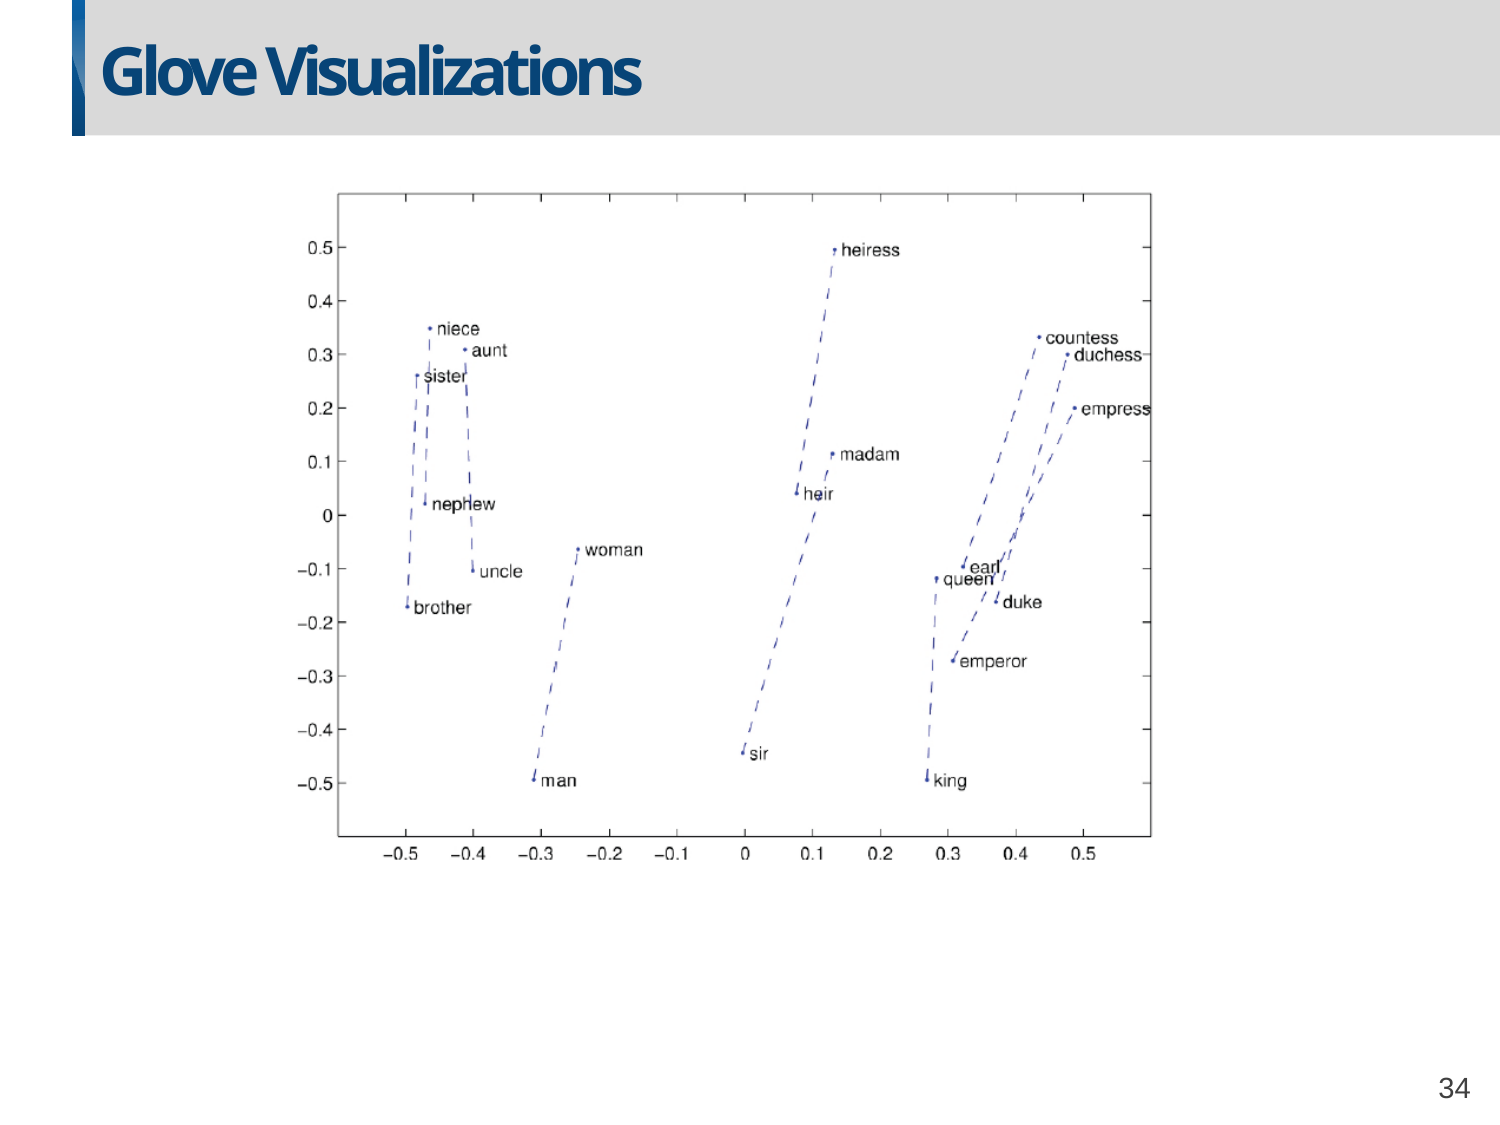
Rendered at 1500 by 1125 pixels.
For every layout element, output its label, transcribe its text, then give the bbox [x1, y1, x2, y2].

list Glove Visualizations [84, 27, 1439, 111]
picture [0, 175, 1500, 881]
